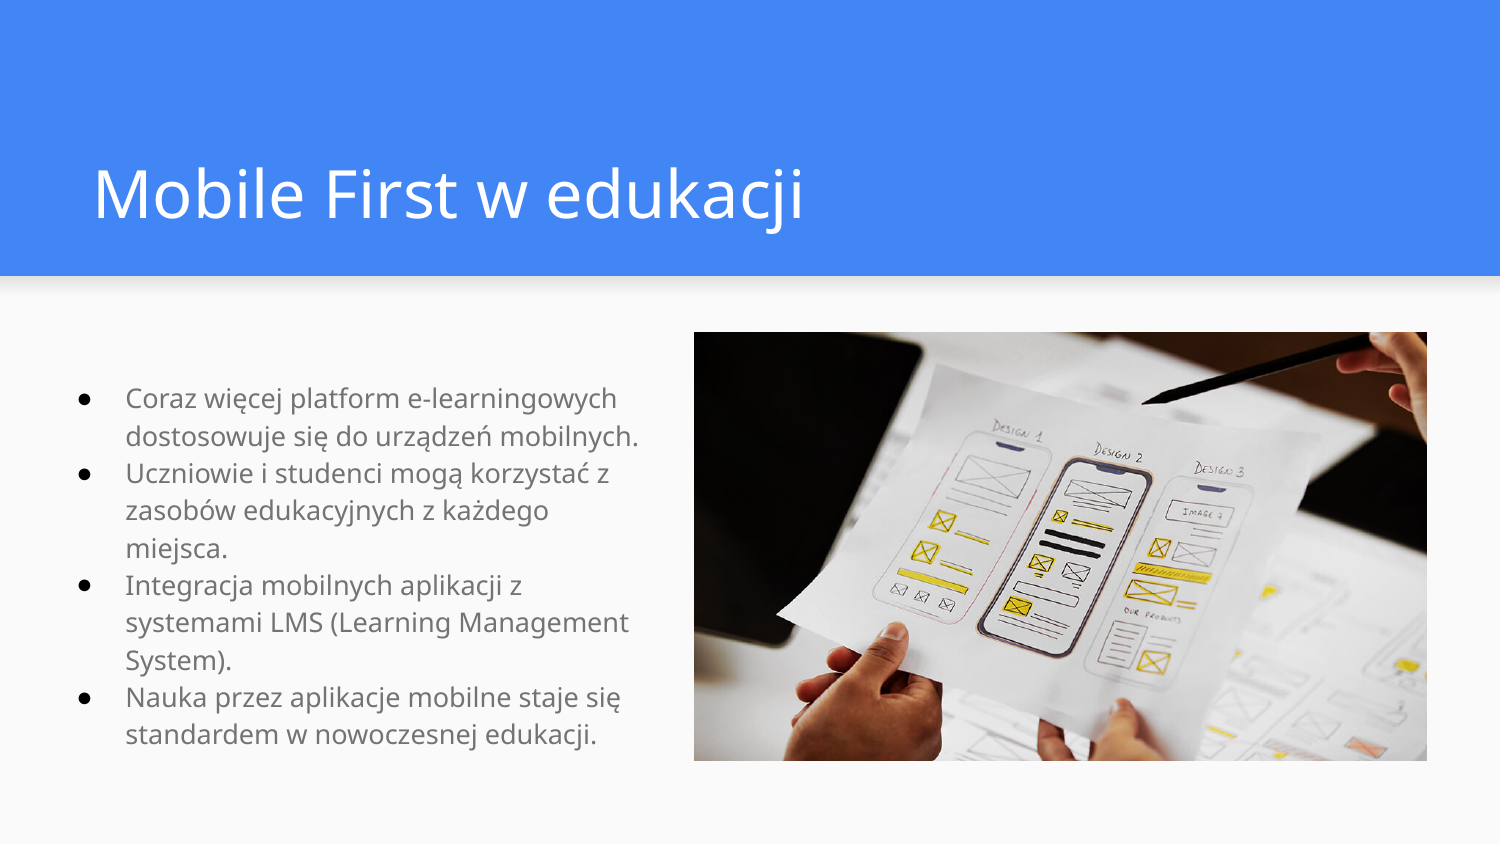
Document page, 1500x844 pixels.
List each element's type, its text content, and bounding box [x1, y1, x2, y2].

list Coraz więcej platform e-learningowych dostosowuje się do urządzeń mobilnych. Uczniowie i studenci mogą korzystać z zasobów edukacyjnych z każdego miejsca. Integracja mobilnych aplikacji z systemami LMS (Learning Management System). Nauka przez aplikacje mobilne staje się standardem w nowoczesnej edukacji. [35, 361, 665, 807]
picture [694, 332, 1427, 762]
title Mobile First w edukacji [77, 121, 1427, 248]
